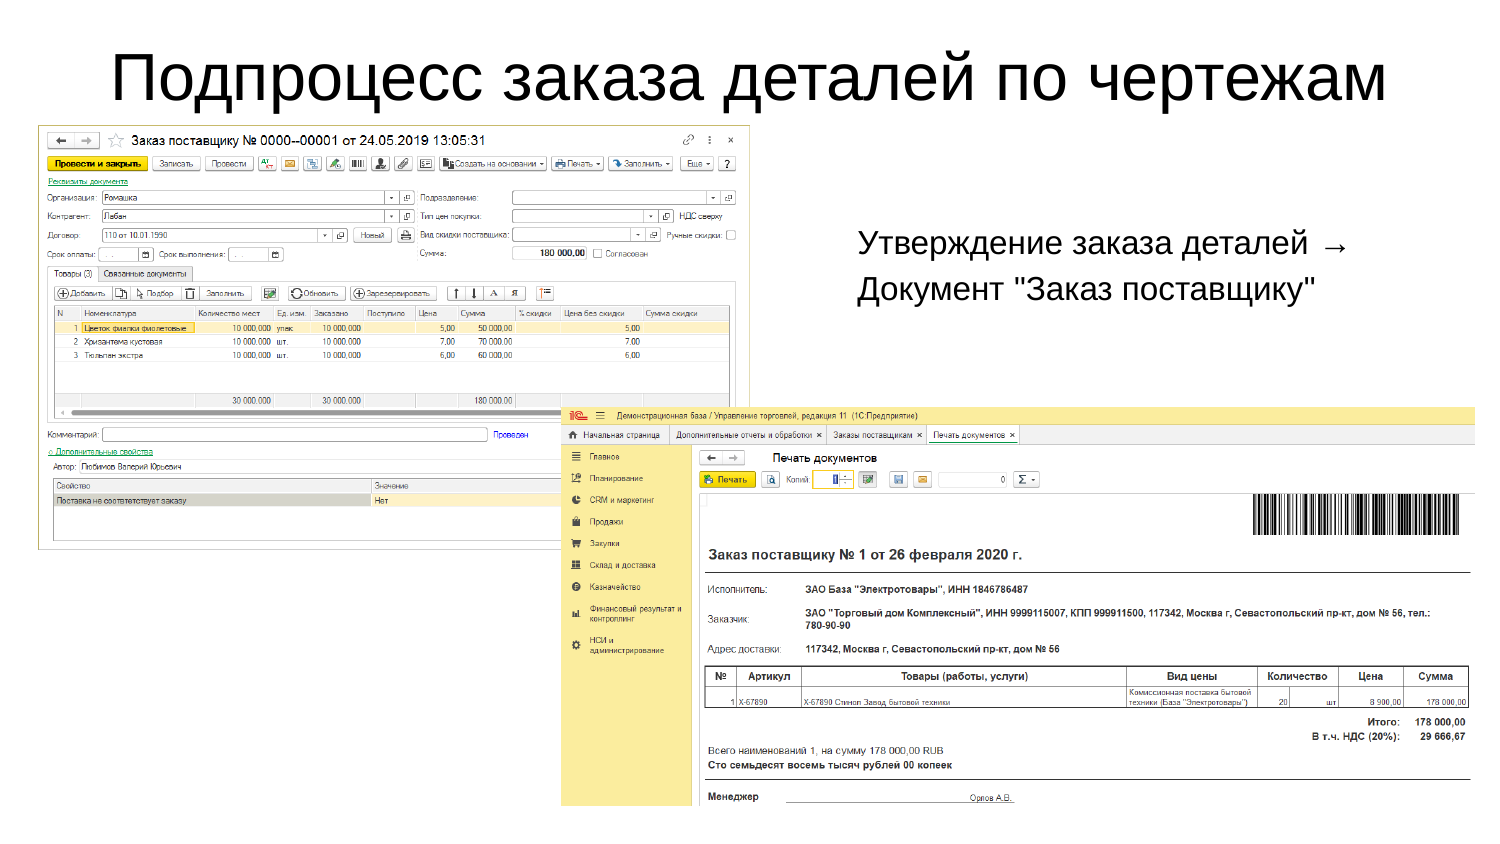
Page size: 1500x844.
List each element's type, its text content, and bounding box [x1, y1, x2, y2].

list Утверждение заказа деталей → Документ "Заказ поставщику" [842, 199, 1389, 329]
picture [38, 125, 1475, 806]
title Подпроцесс заказа деталей по чертежам [51, 19, 1449, 114]
